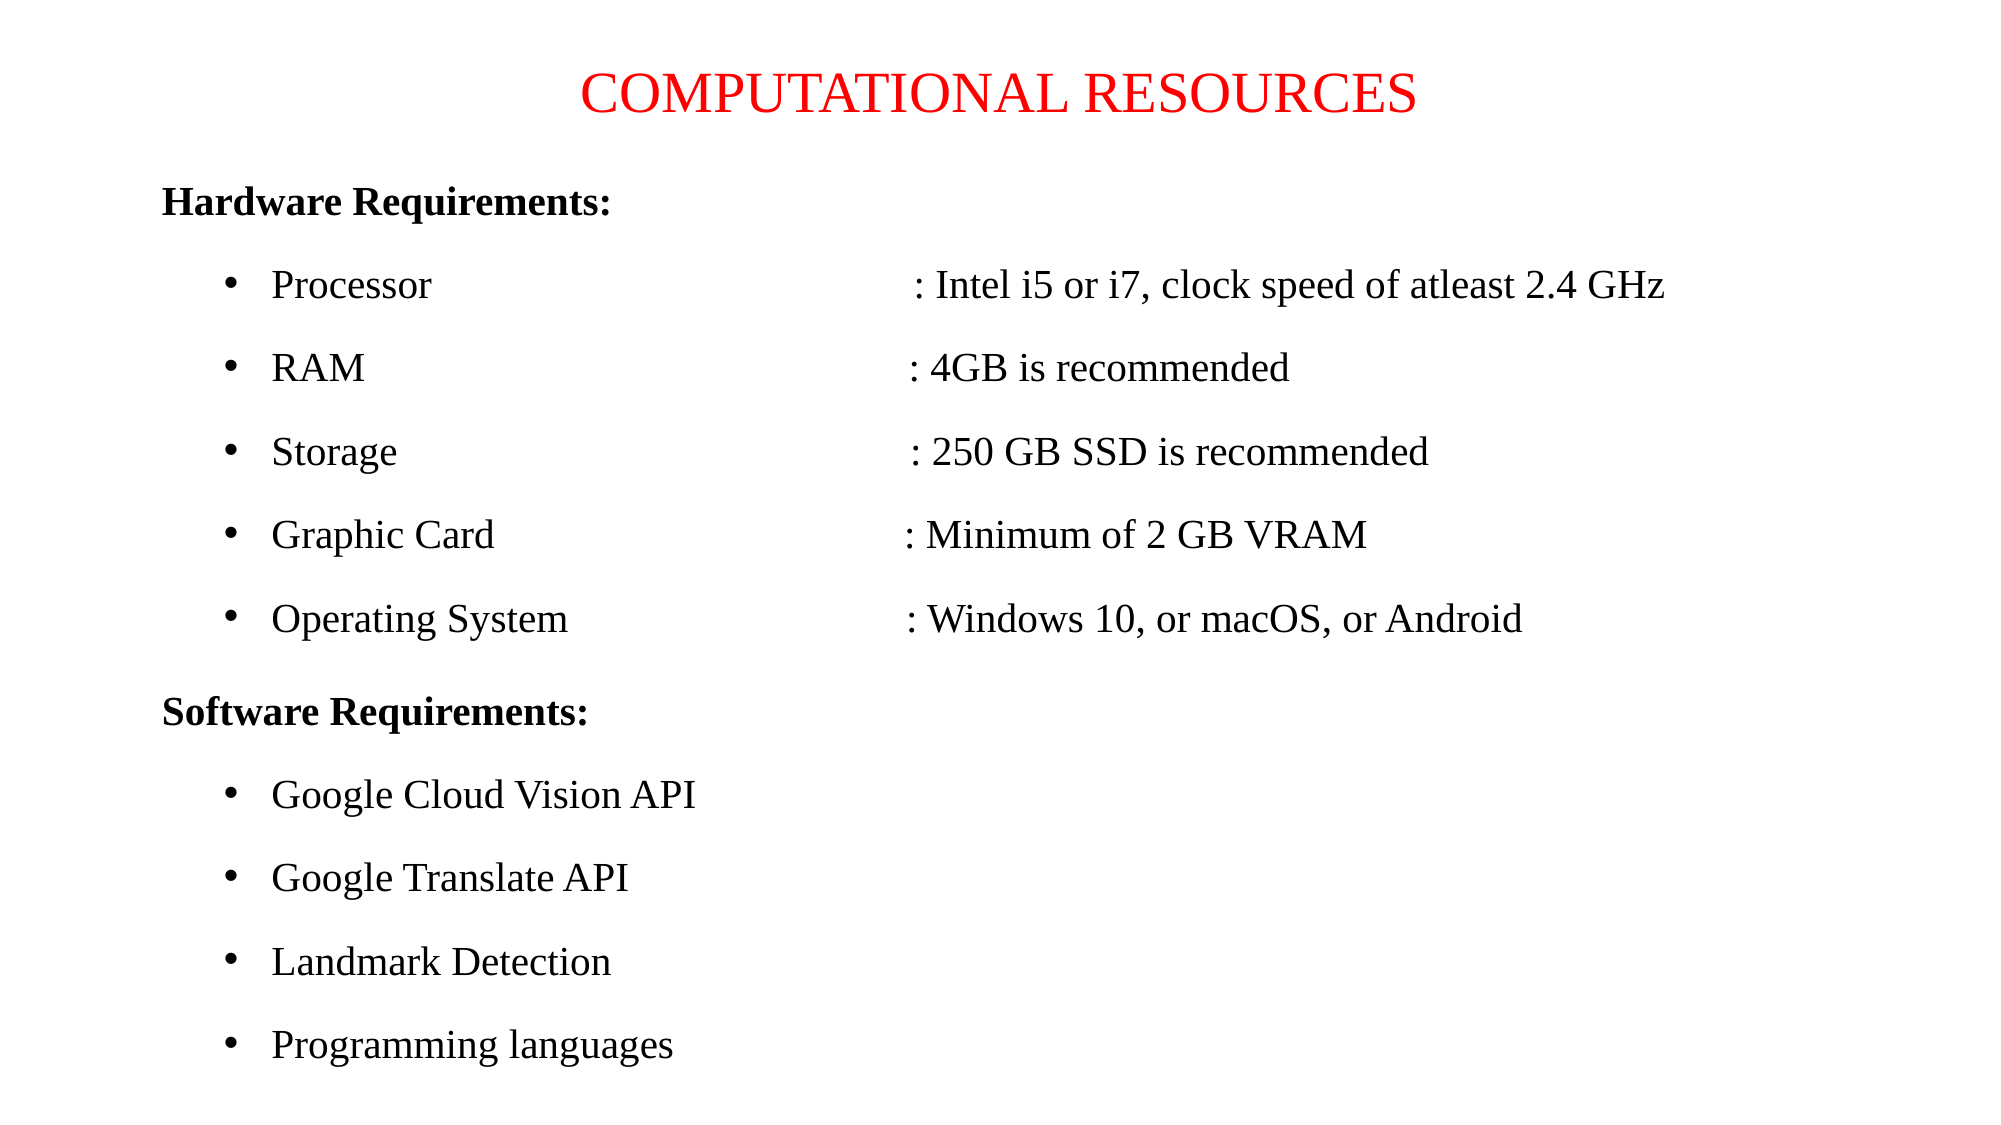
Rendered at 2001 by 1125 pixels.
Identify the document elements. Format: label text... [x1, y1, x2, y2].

list Hardware Requirements: Processor : Intel i5 or i7, clock speed of atleast 2.4 GHz RAM : 4GB is recommended Storage : 250 GB SSD is recommended Graphic Card : Minimum of 2 GB VRAM Operating System : Windows 10, or macOS, or Android Software Requirements: Google Cloud Vision API Google Translate API Landmark Detection Programming languages [146, 141, 1816, 1081]
title COMPUTATIONAL RESOURCES [137, 0, 1863, 188]
